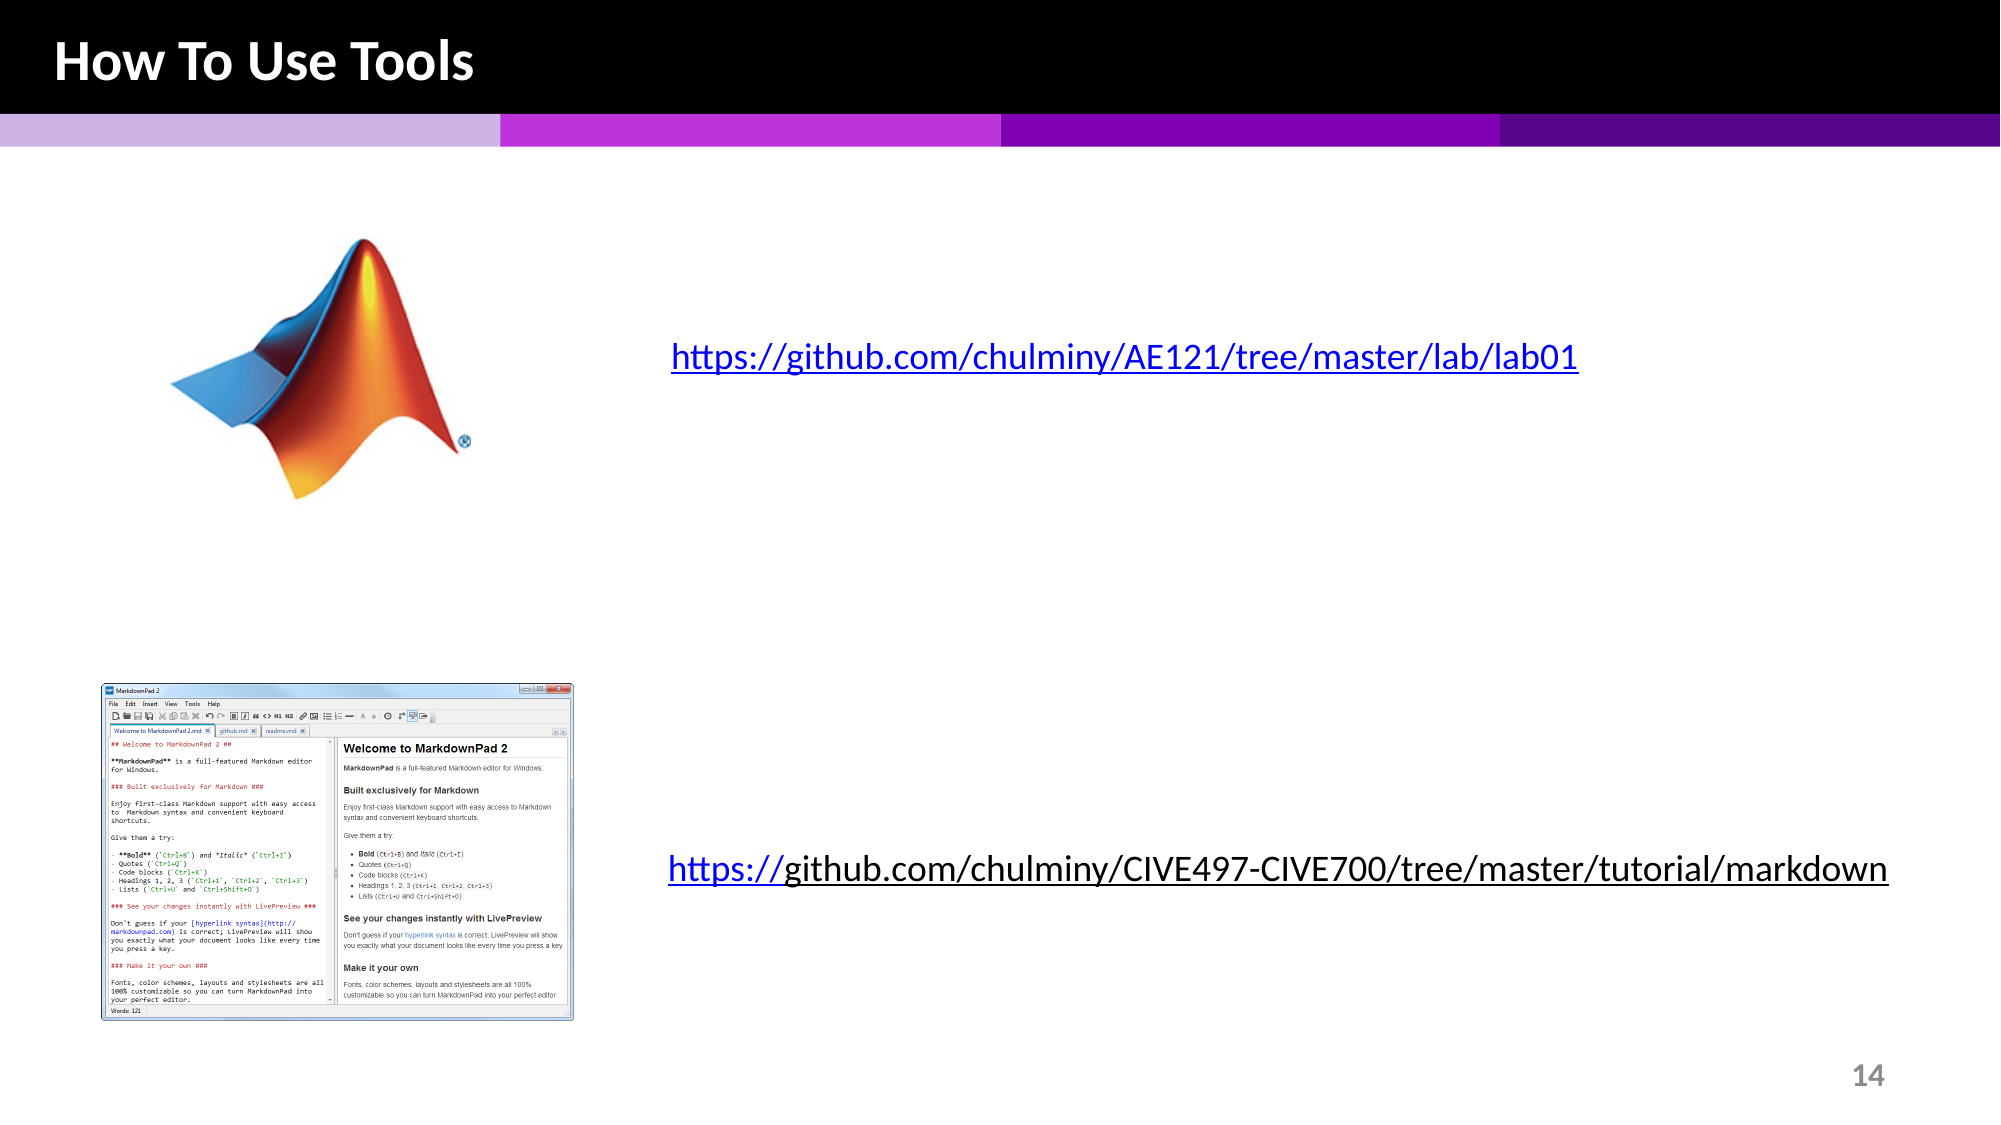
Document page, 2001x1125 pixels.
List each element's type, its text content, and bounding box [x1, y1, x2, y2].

picture [101, 682, 574, 1022]
picture [170, 221, 471, 523]
list How To Use Tools [39, 1, 1964, 114]
text_box https://github.com/chulminy/AE121/tree/master/lab/lab01 [656, 324, 1594, 385]
text_box https://github.com/chulminy/CIVE497-CIVE700/tree/master/tutorial/markdown [653, 836, 1913, 896]
